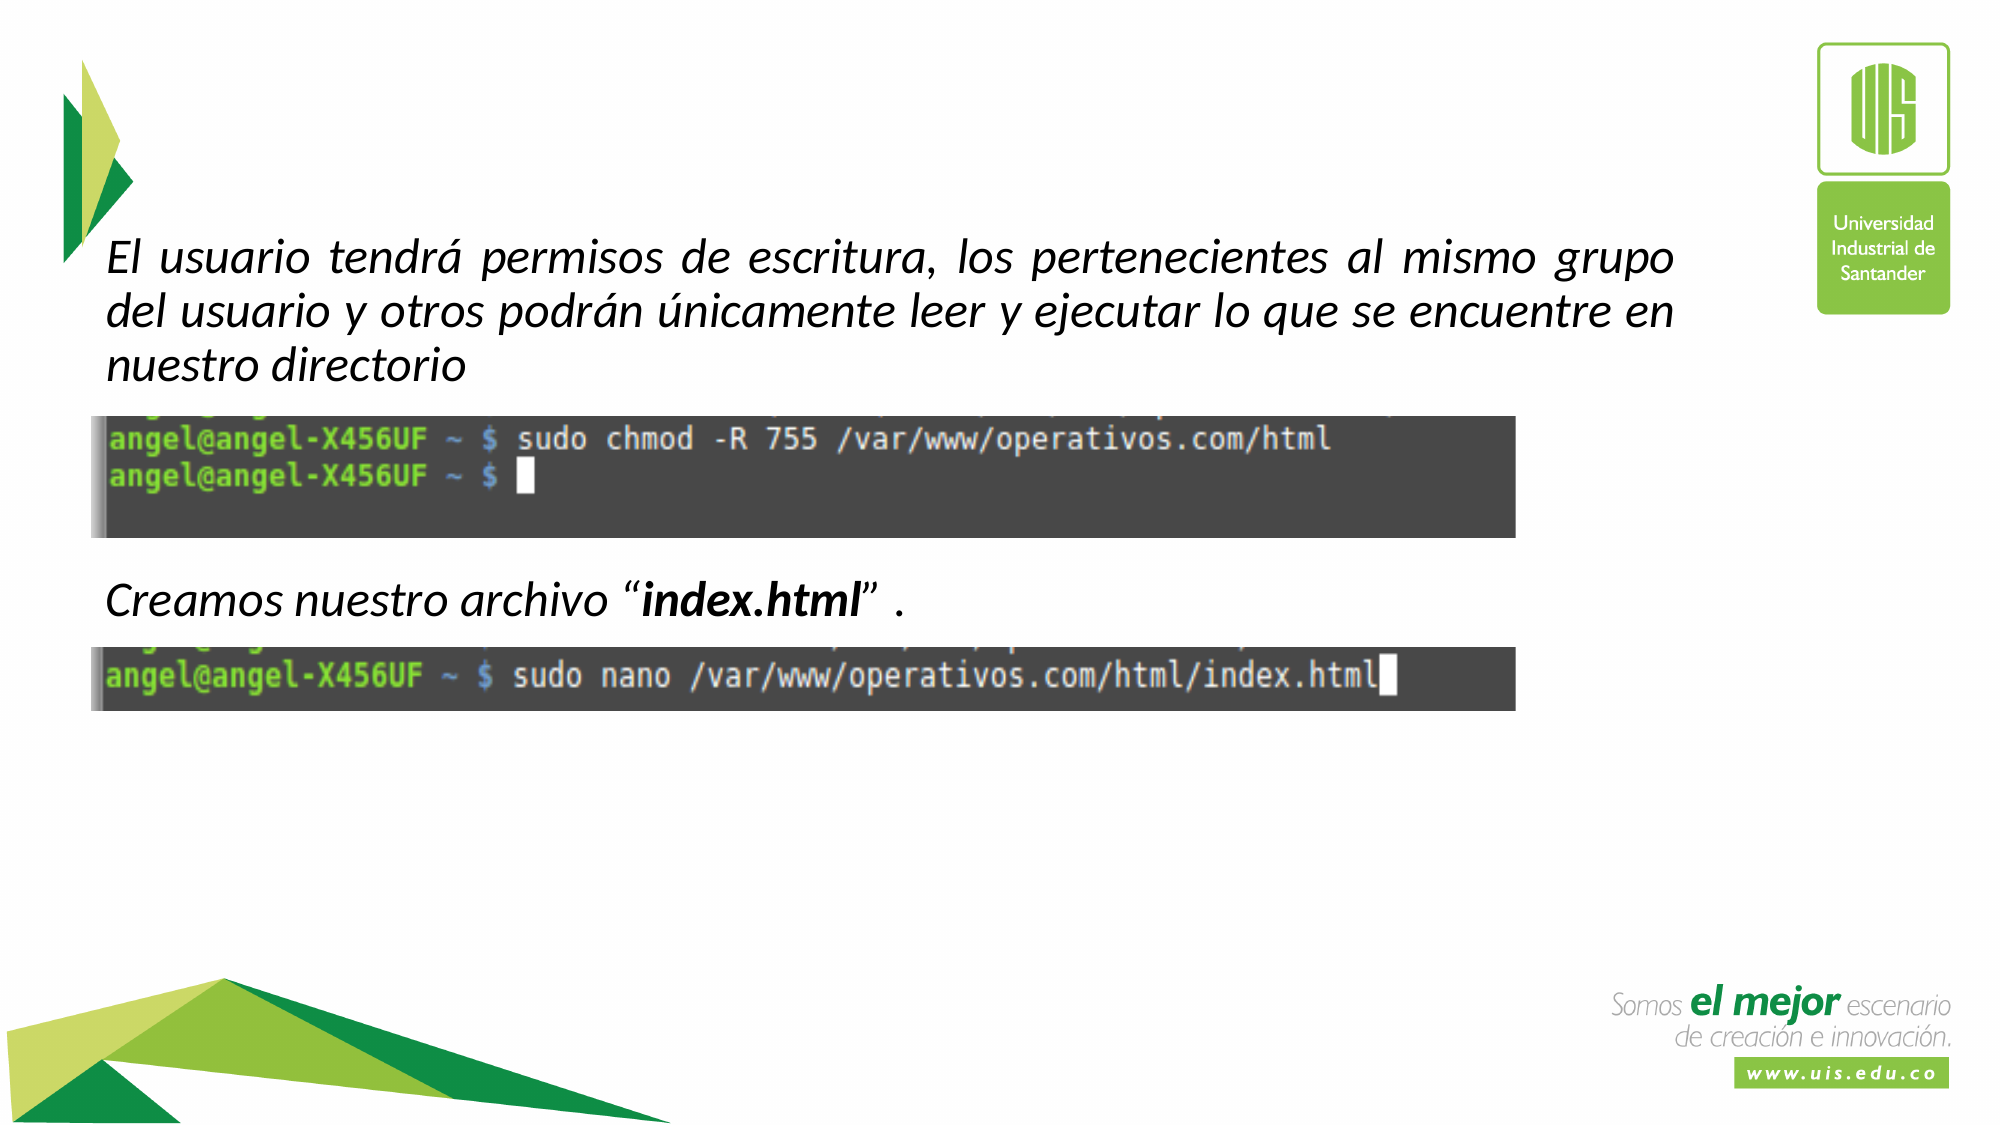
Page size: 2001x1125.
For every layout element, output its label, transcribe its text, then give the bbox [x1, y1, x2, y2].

subtitle El usuario tendrá permisos de escritura, los pertenecientes al mismo grupo del usuario y otros podrán únicamente leer y ejecutar lo que se encuentre en nuestro directorio [91, 222, 1693, 405]
picture [0, 0, 2001, 1125]
text_box Creamos nuestro archivo “index.html” . [91, 559, 1925, 635]
